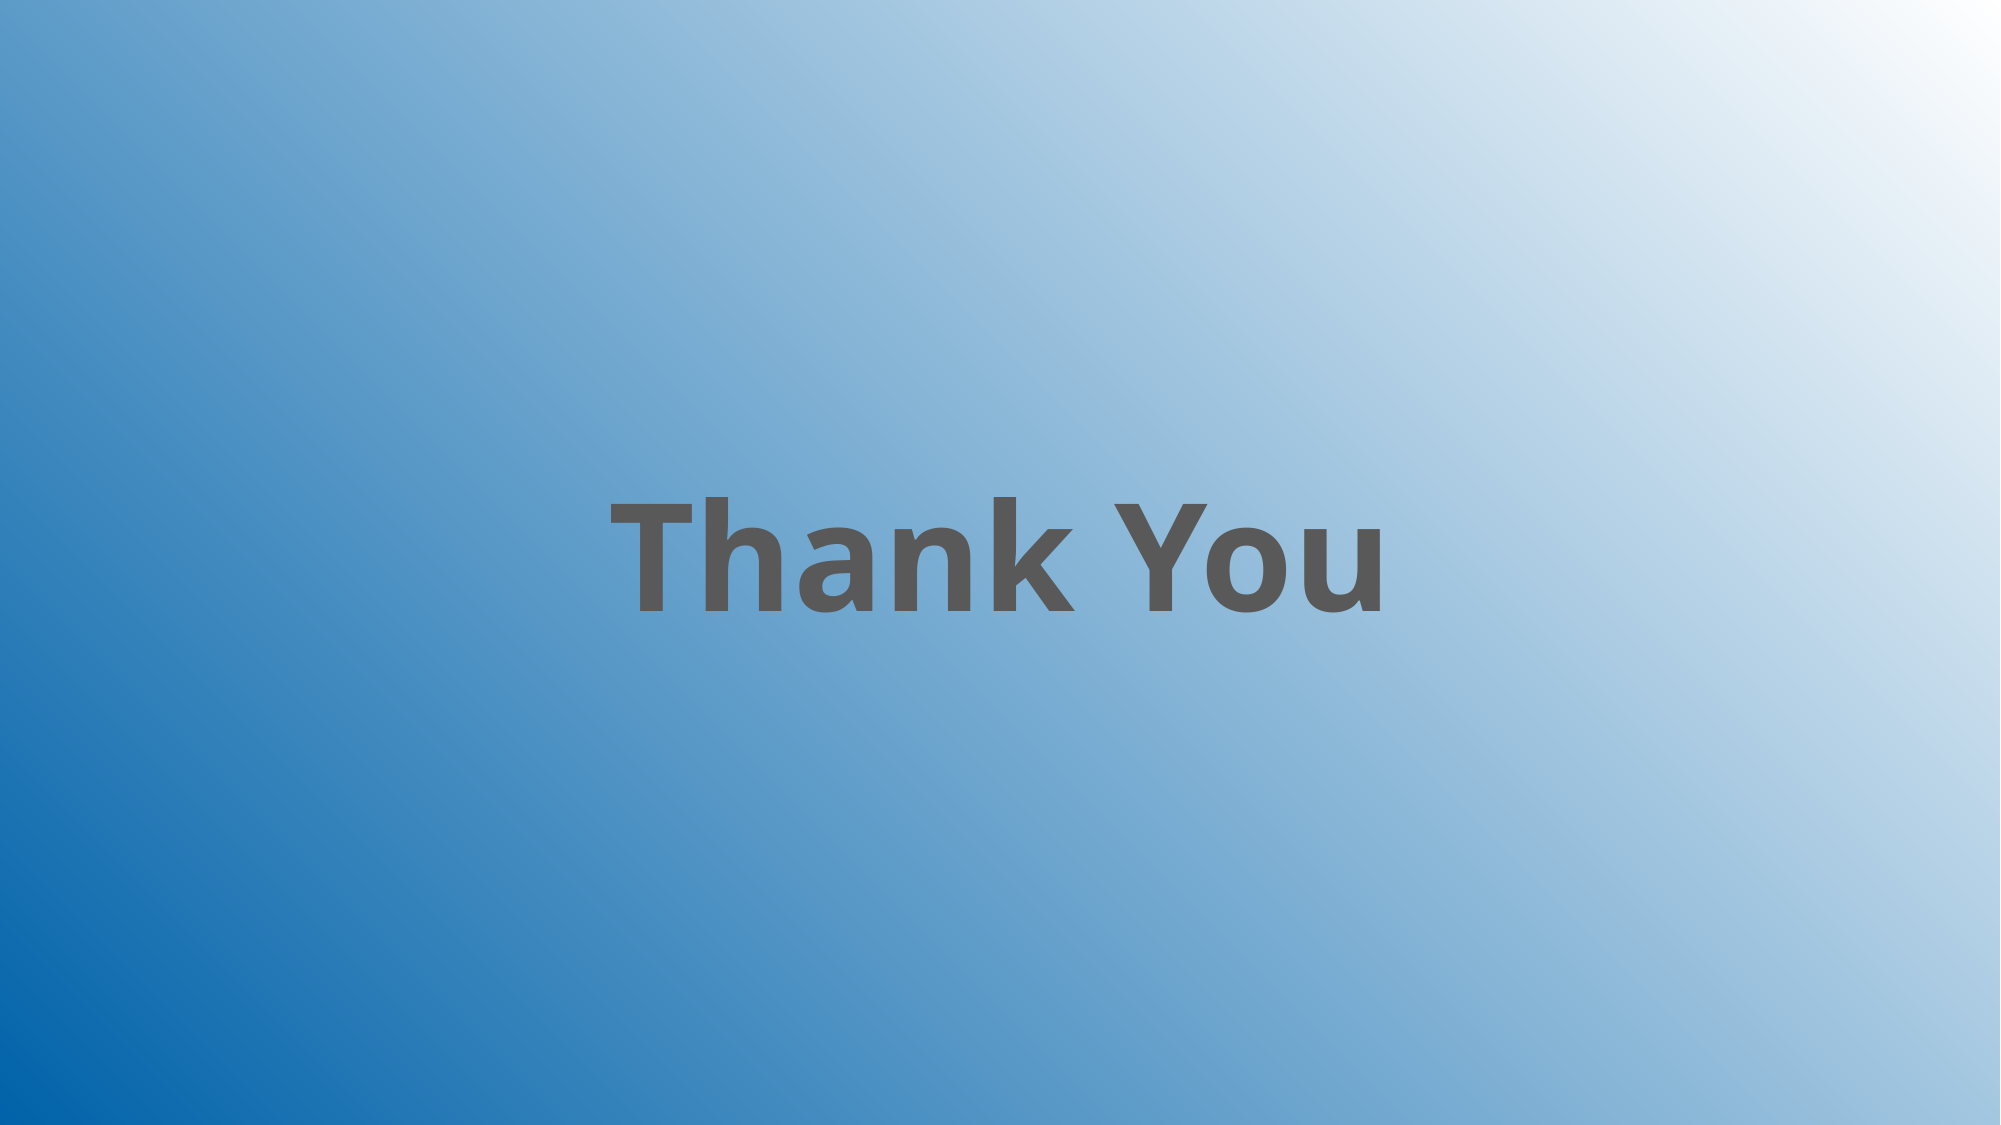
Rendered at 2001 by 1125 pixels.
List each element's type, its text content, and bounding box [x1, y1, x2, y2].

title Thank You [249, 480, 1750, 645]
